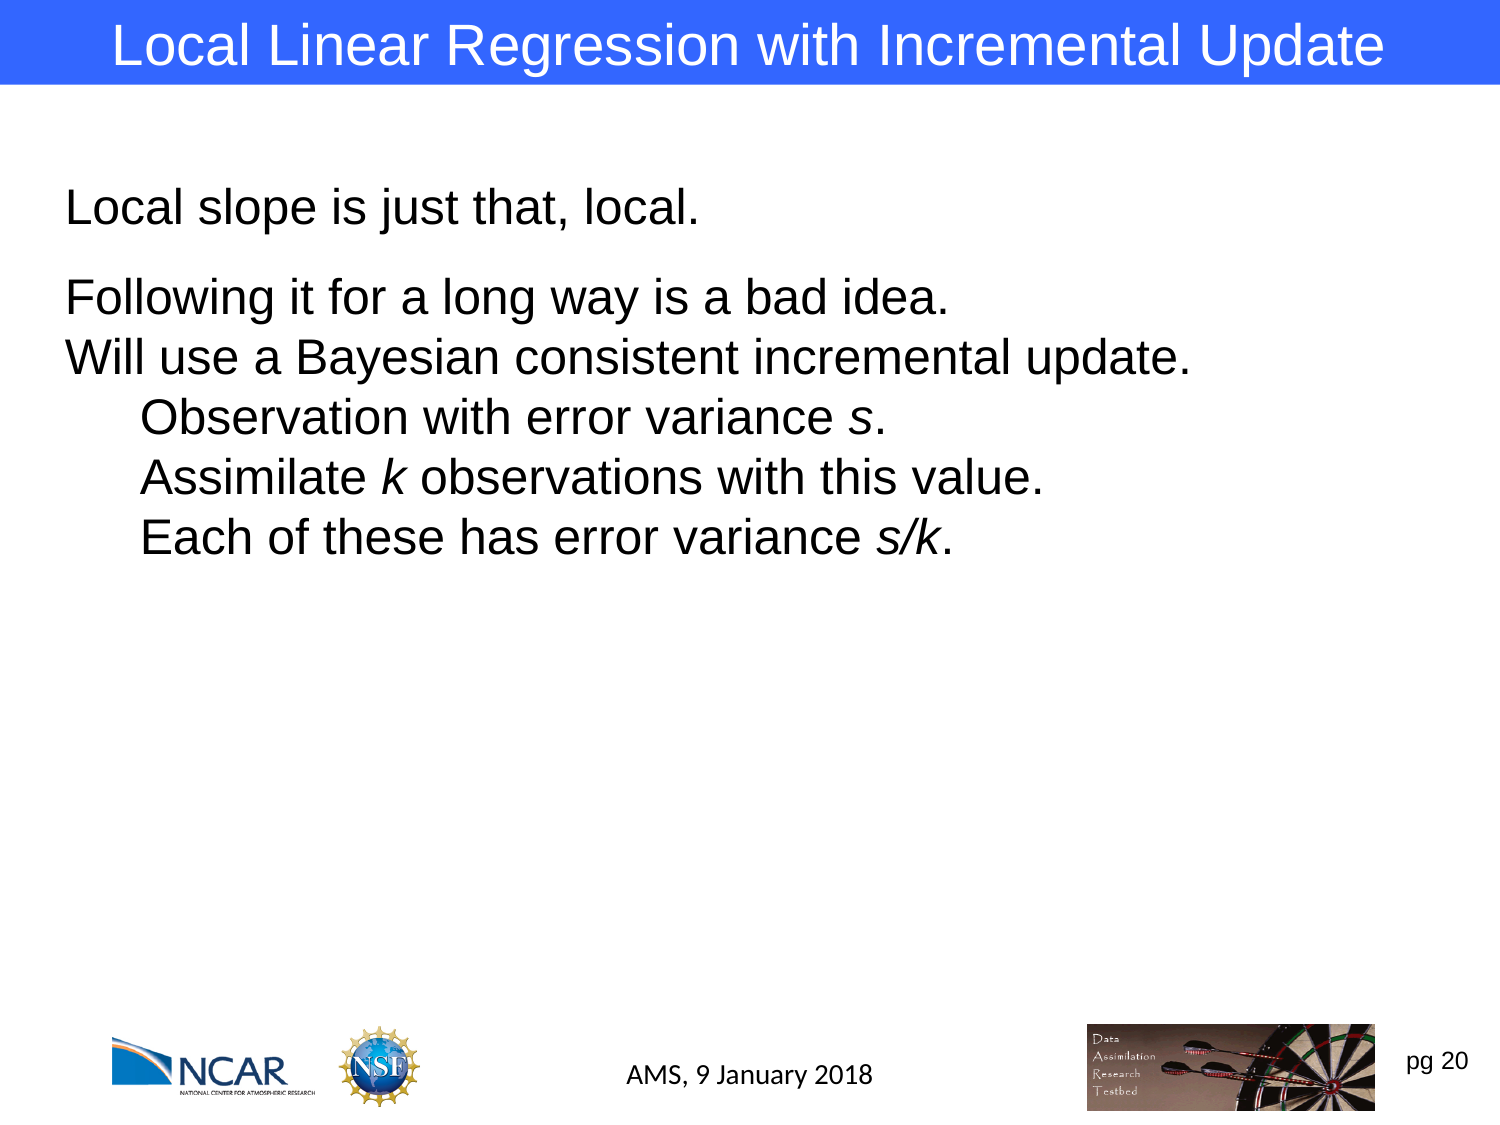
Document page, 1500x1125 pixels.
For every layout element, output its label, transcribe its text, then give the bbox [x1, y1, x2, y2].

picture [112, 1037, 315, 1095]
footer AMS, 9 January 2018 [512, 1042, 988, 1103]
picture [1087, 1024, 1375, 1111]
text_box Local Linear Regression with Incremental Update [0, 0, 1500, 85]
text_box Local slope is just that, local. Following it for a long way is a bad idea. Will use a Bayesian consistent incremental update. Observation with error variance s. Assimilate k observations with this value. Each of these has error variance s/k. [50, 137, 1425, 573]
picture [337, 1024, 421, 1108]
